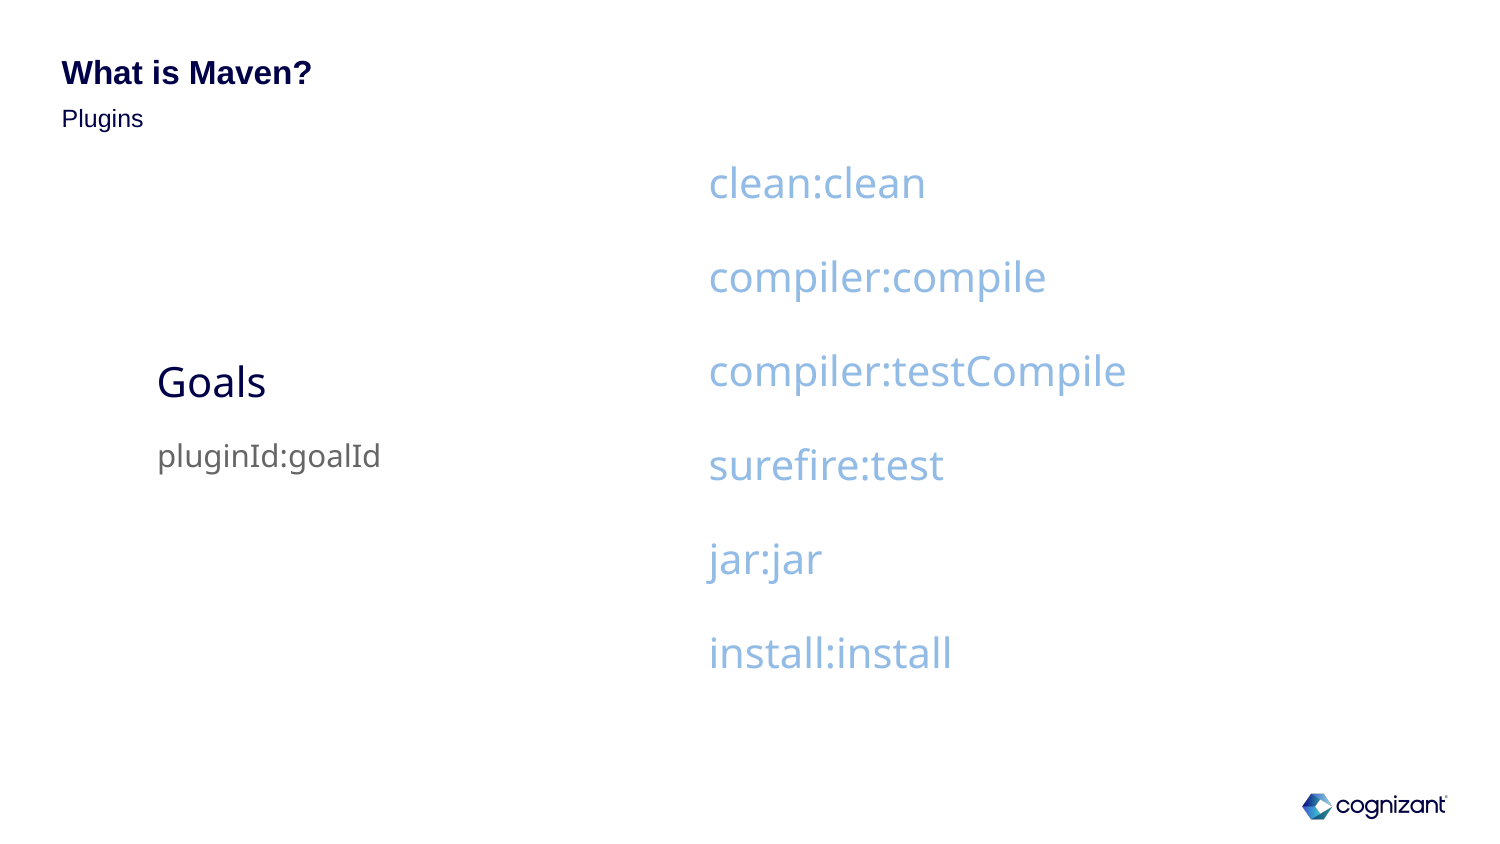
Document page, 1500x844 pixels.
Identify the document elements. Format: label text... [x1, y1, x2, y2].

text_box Goals [141, 340, 618, 421]
title What is Maven? [61, 52, 1392, 91]
text_box pluginId:goalId [142, 421, 501, 489]
text_box clean:clean compiler:compile compiler:testCompile surefire:test jar:jar install:install [618, 134, 1222, 692]
picture [1289, 781, 1458, 832]
list Plugins [61, 91, 1422, 144]
